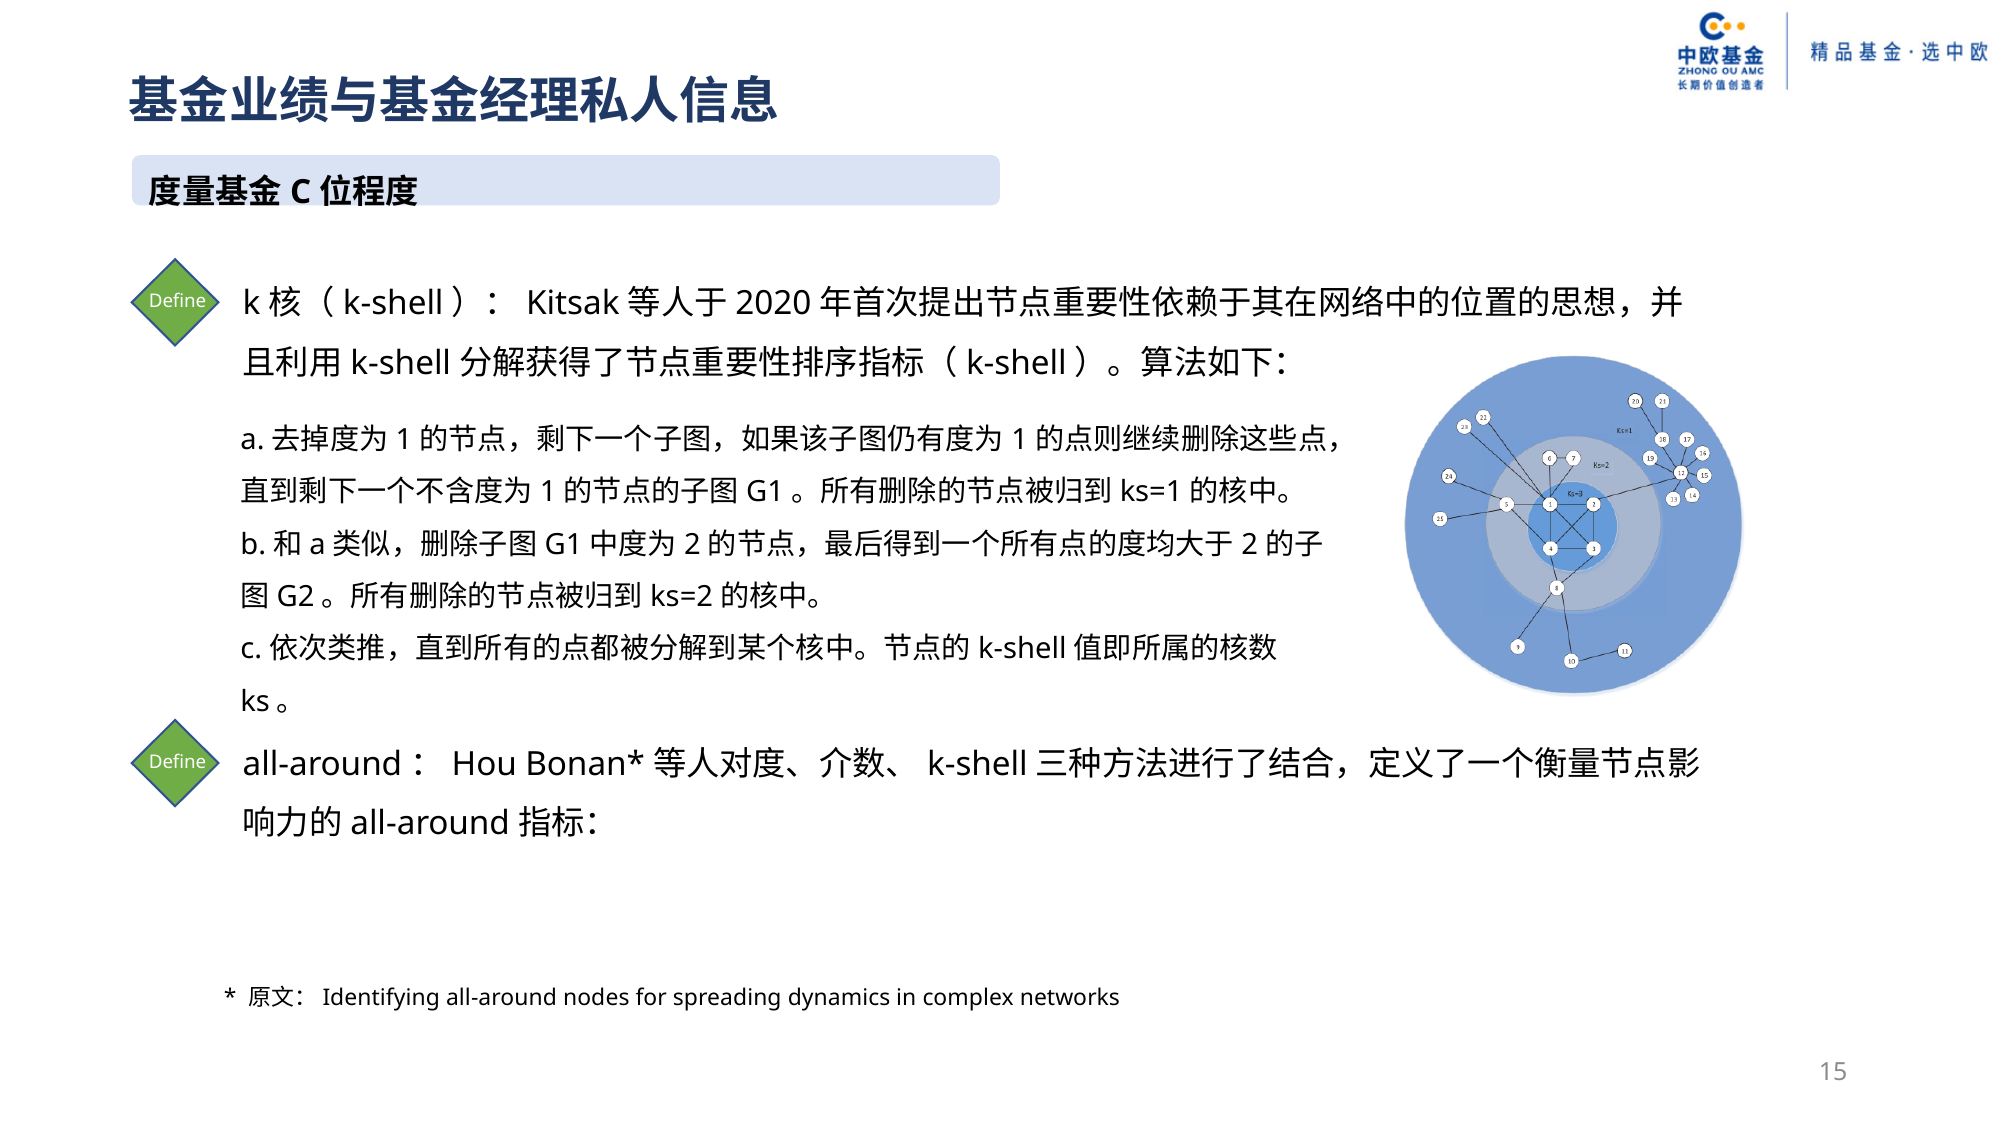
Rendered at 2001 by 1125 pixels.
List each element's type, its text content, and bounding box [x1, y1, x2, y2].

subtitle 基金业绩与基金经理私人信息 [114, 67, 1886, 137]
picture [1672, 0, 2000, 98]
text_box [131, 253, 1728, 383]
slide_number 15 [1412, 1042, 1863, 1103]
text_box 度量基金C位程度 [130, 154, 1002, 207]
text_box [131, 714, 1728, 925]
picture [1363, 335, 1784, 711]
text_box * 原文：Identifying all-around nodes for spreading dynamics in complex networks [133, 961, 1287, 1018]
text_box a.去掉度为1的节点，剩下一个子图，如果该子图仍有度为1的点则继续删除这些点，直到剩下一个不含度为1的节点的子图G1。所有删除的节点被归到ks=1的核中。 b.和a类似，删除子图G1中度为2的节点，最后得到一个所有点的度均大于2的子图G2。所有删除的节点被归到ks=2的核中。 c.依次类推，直到所有的点都被分解到某个核中。节点的k-shell值即所属的核数ks。 [225, 395, 1364, 714]
